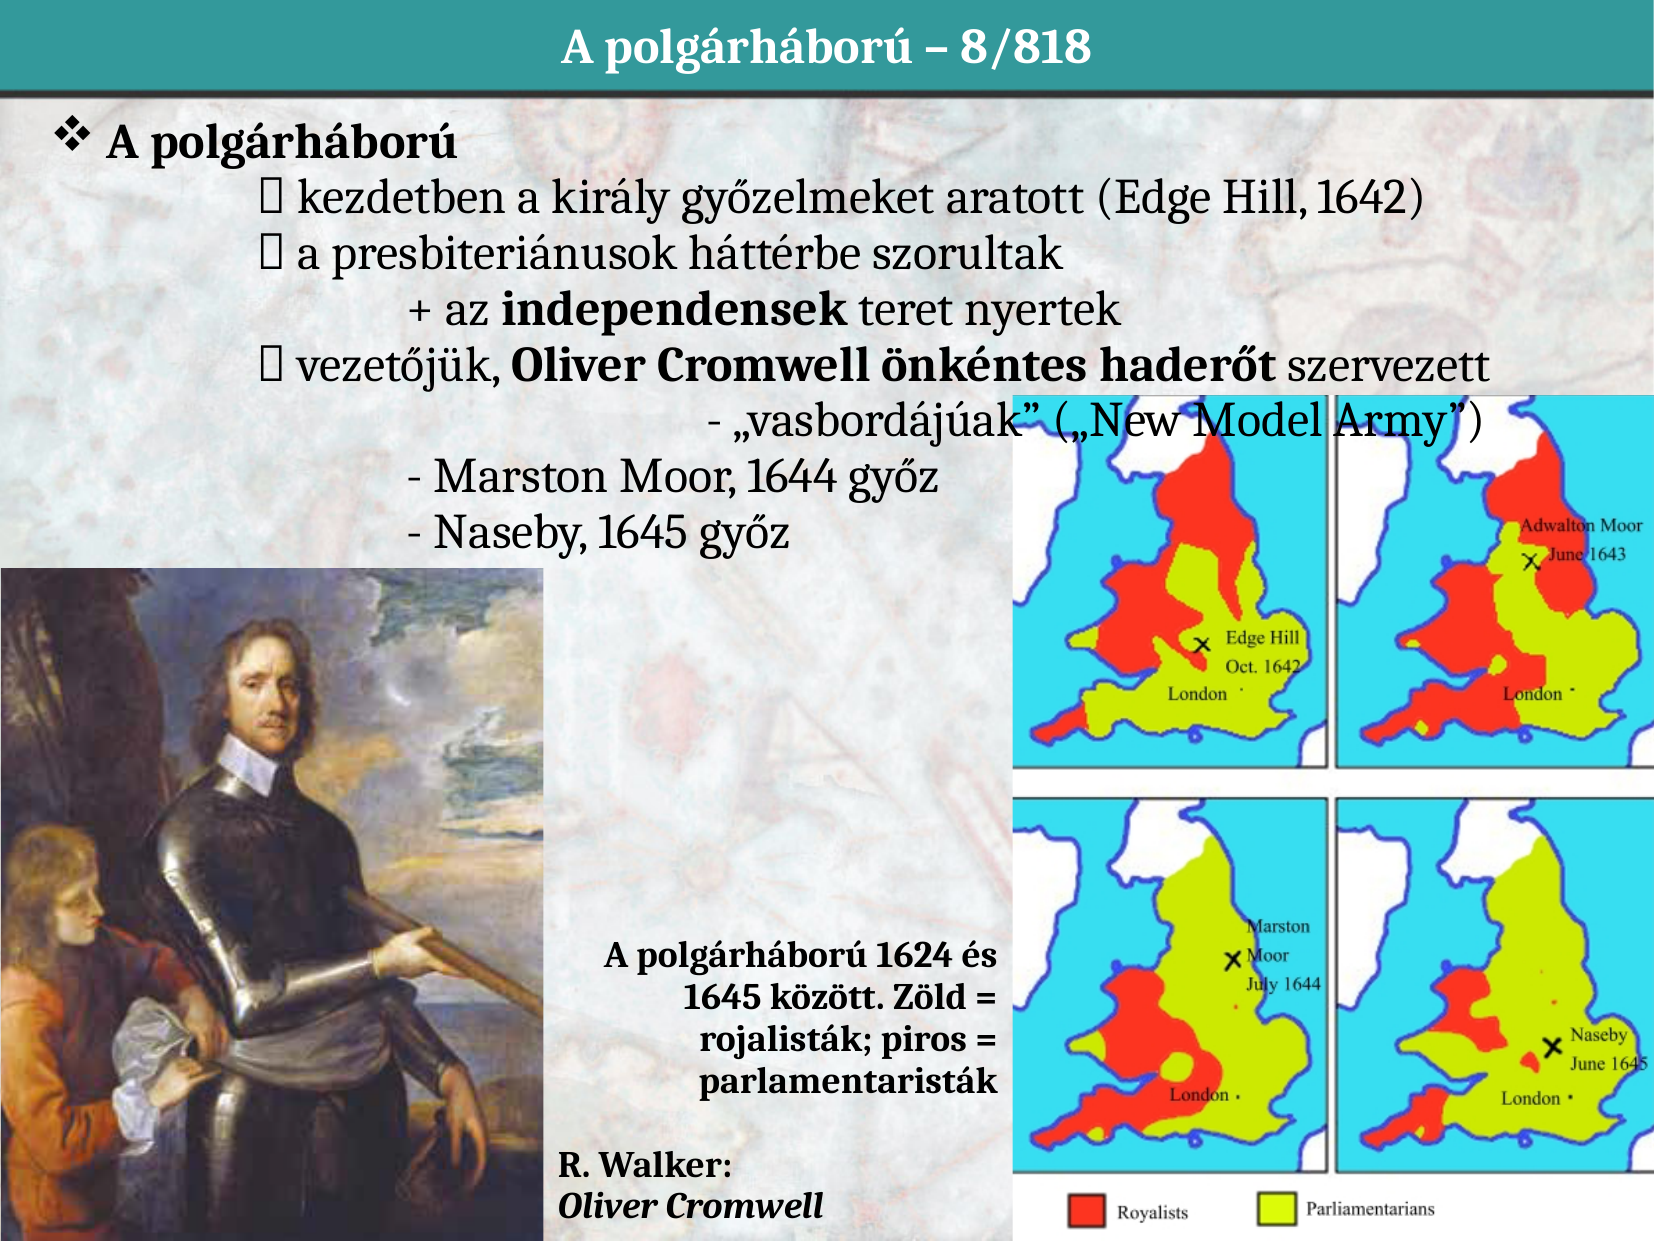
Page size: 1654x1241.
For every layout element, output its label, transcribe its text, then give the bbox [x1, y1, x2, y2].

title A polgárháború – 8/818 [0, 0, 1654, 95]
picture [0, 95, 1654, 1241]
text_box A polgárháború 1624 és 1645 között. Zöld = rojalisták; piros = parlamentaristák R. Walker: Oliver Cromwell [544, 927, 1012, 1241]
text_box A polgárháború  kezdetben a király győzelmeket aratott (Edge Hill, 1642)  a presbiteriánusok háttérbe szorultak + az independensek teret nyertek  vezetőjük, Oliver Cromwell önkéntes haderőt szervezett - „vasbordájúak” („New Model Army”) - Marston Moor, 1644 győz - Naseby, 1645 győz [35, 106, 1654, 569]
